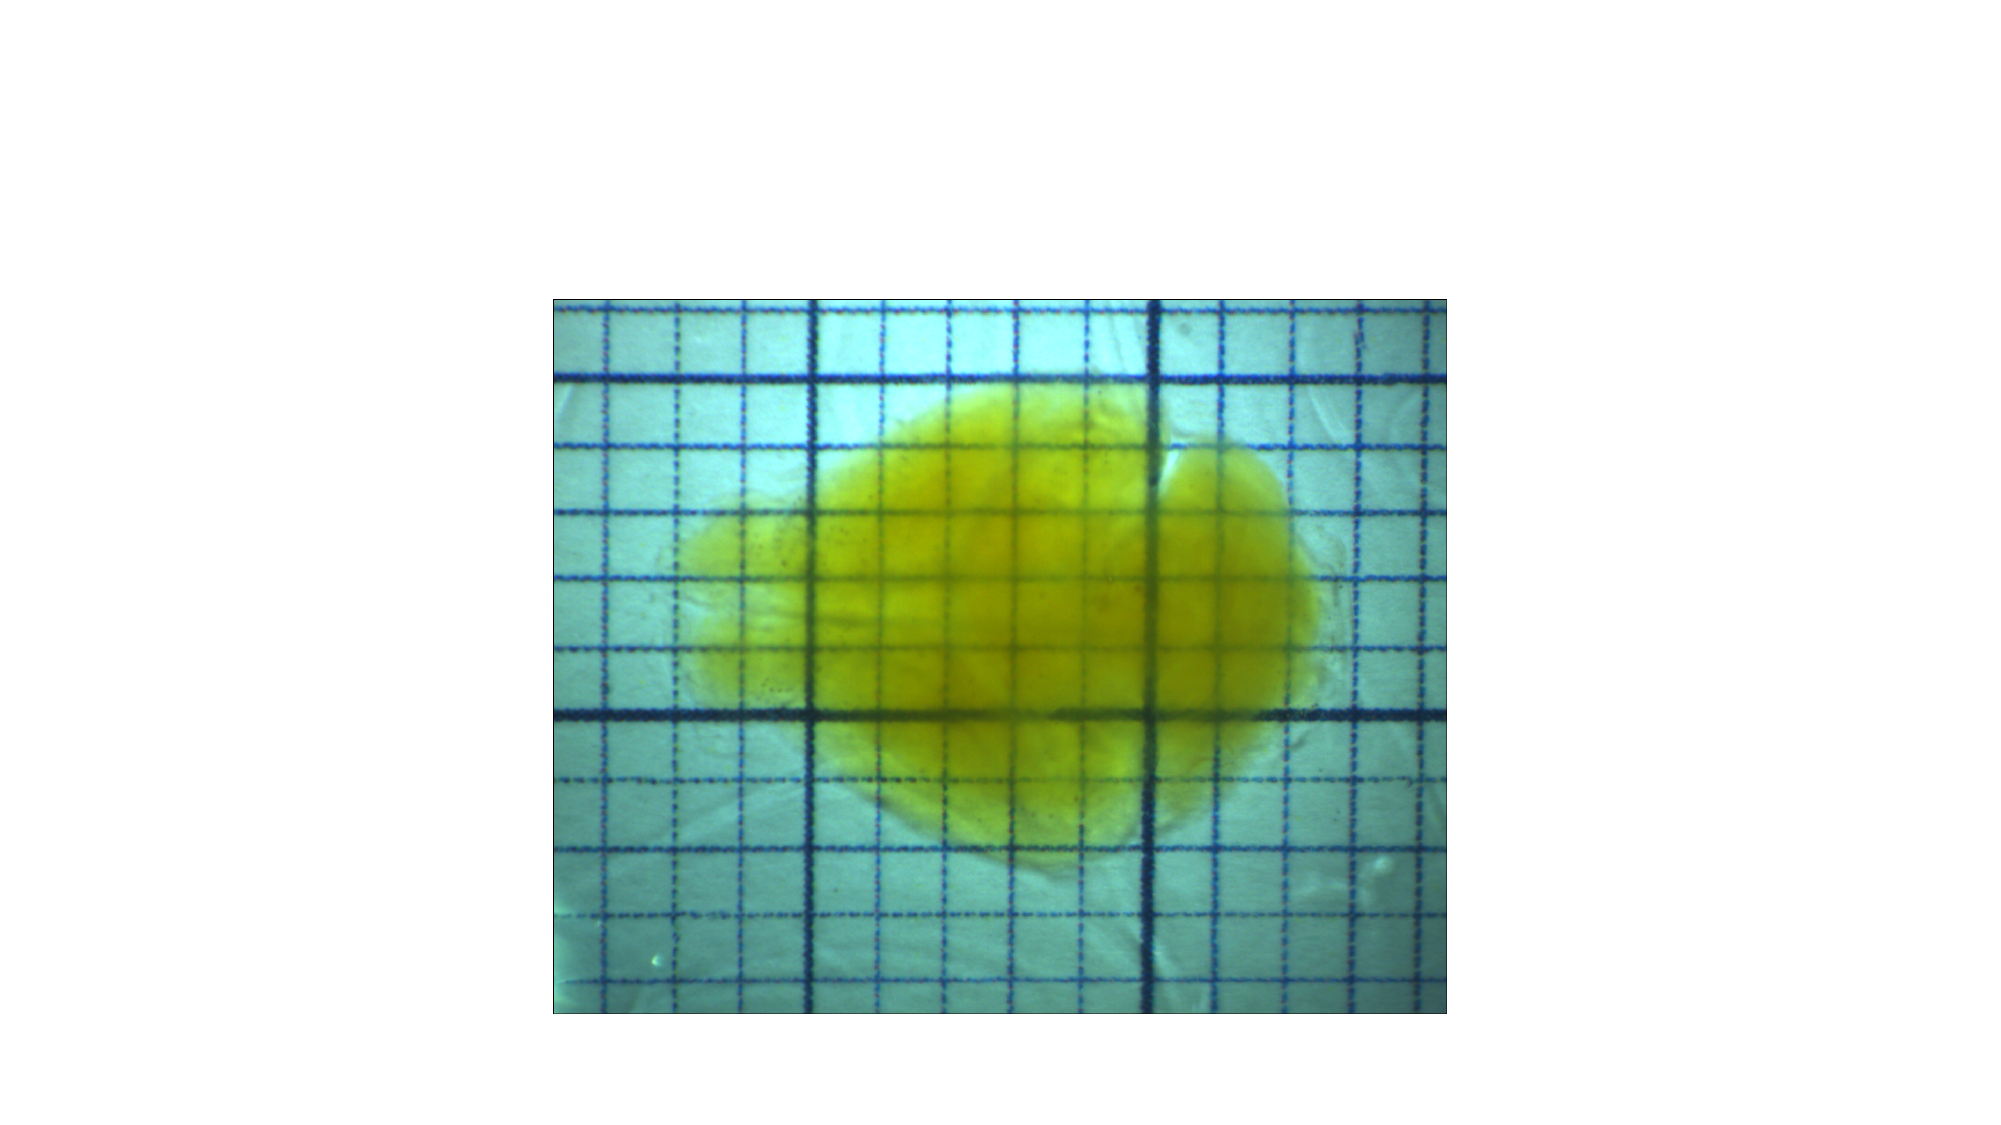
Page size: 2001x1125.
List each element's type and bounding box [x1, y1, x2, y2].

list [553, 299, 1447, 1014]
